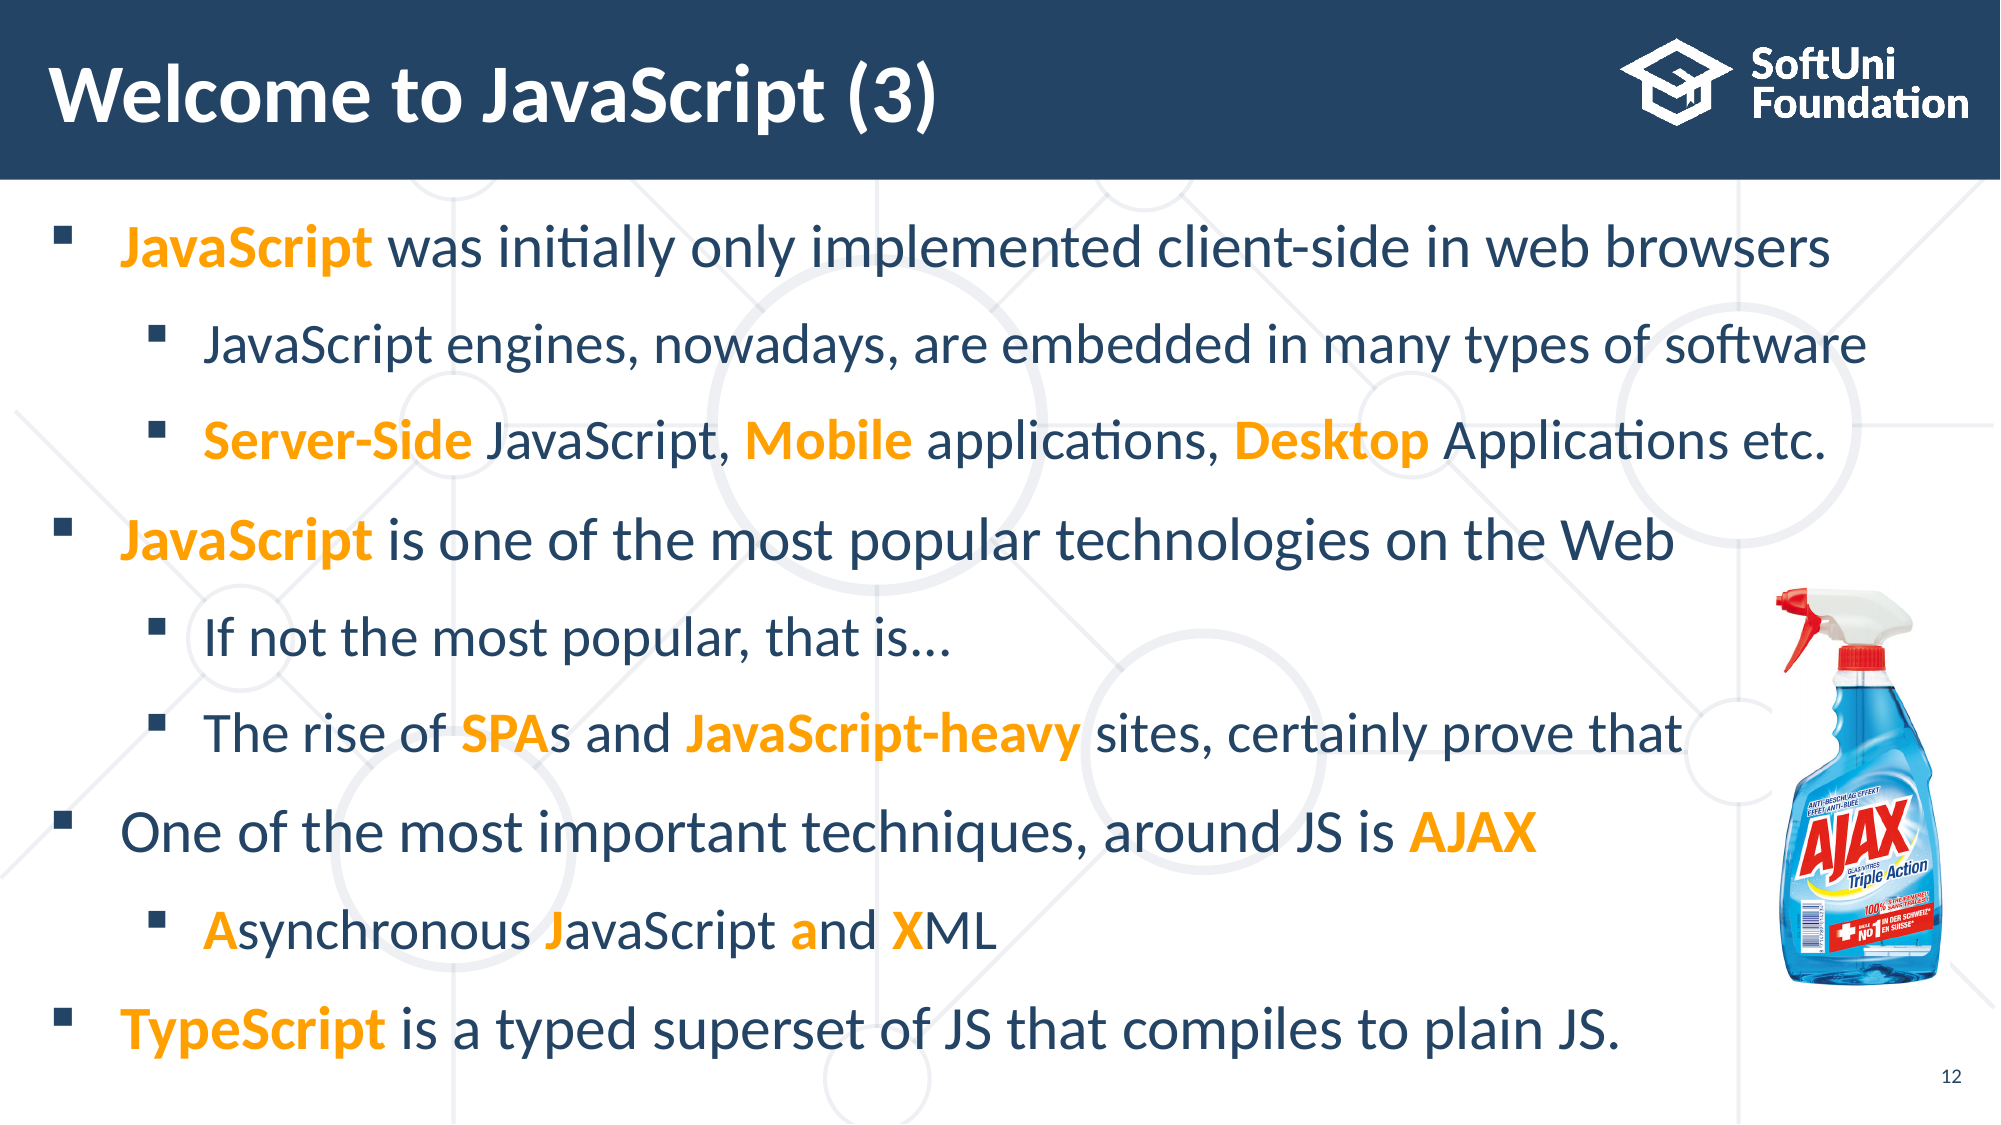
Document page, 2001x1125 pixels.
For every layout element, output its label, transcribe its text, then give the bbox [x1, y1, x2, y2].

slide_number 12 [1897, 1049, 1968, 1101]
list JavaScript was initially only implemented client-side in web browsers JavaScript engines, nowadays, are embedded in many types of software Server-Side JavaScript, Mobile applications, Desktop Applications etc. JavaScript is one of the most popular technologies on the Web If not the most popular, that is... The rise of SPAs and JavaScript-heavy sites, certainly prove that One of the most important techniques, around JS is AJAX Asynchronous JavaScript and XML TypeScript is a typed superset of JS that compiles to plain JS. [31, 196, 1989, 1076]
picture [1619, 38, 1968, 126]
title Welcome to JavaScript (3) [31, 16, 1591, 162]
picture [1771, 578, 1951, 991]
